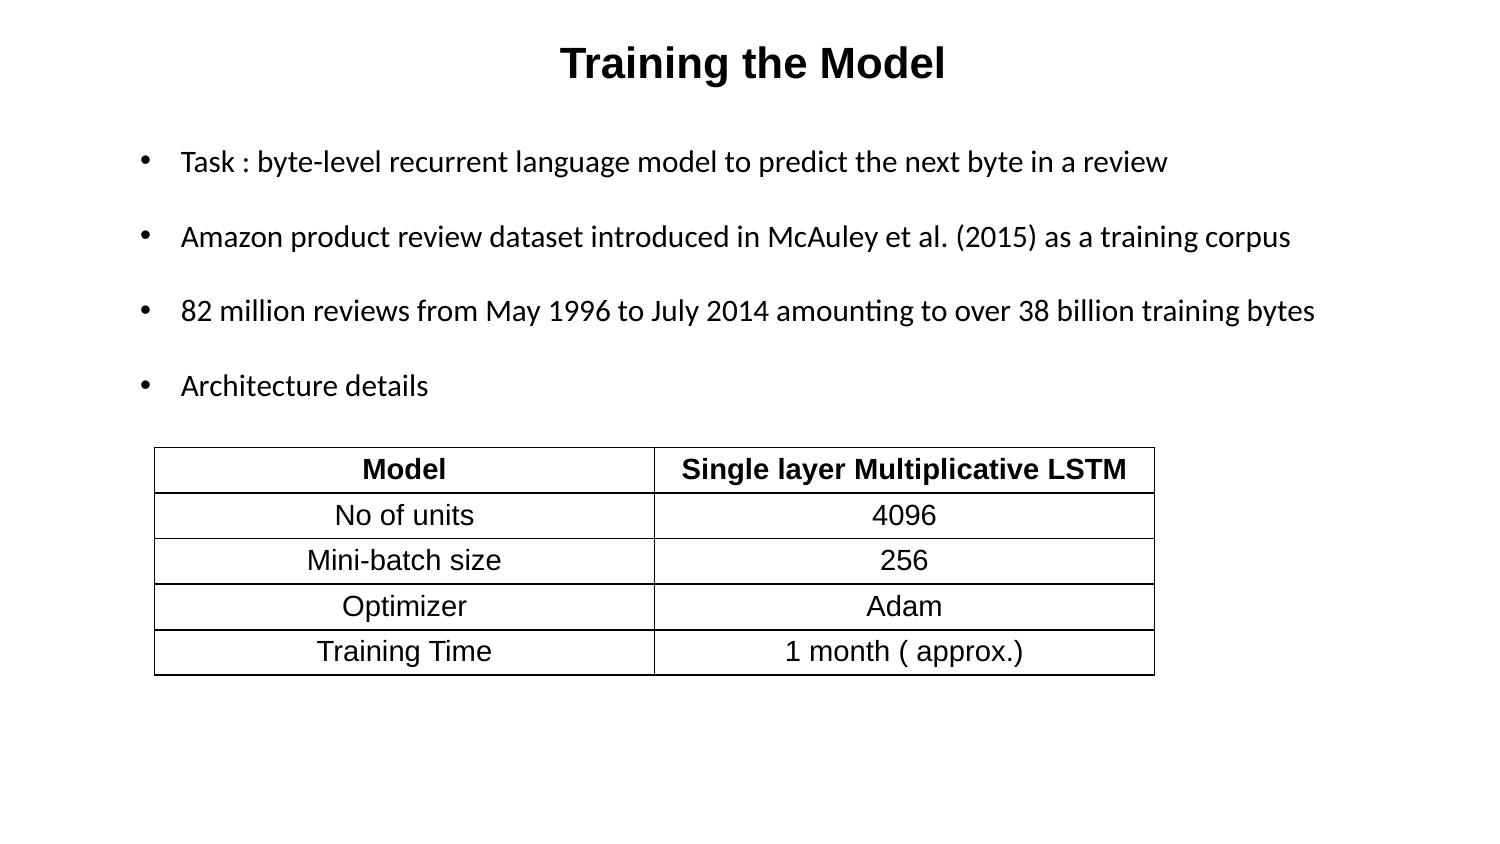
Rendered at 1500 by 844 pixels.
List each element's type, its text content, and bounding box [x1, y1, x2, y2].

table_cell Training Time [155, 631, 654, 674]
text_box Task : byte-level recurrent language model to predict the next byte in a review Amazon product review dataset introduced in McAuley et al. (2015) as a training corpus 82 million reviews from May 1996 to July 2014 amounting to over 38 billion training bytes Architecture details [127, 135, 1402, 488]
text_box Training the Model [138, 0, 1369, 94]
table_cell 256 [655, 539, 1154, 583]
table_cell No of units [155, 494, 654, 538]
table_cell Adam [655, 585, 1154, 629]
table_header Single layer Multiplicative LSTM [655, 448, 1154, 492]
table_cell 1 month ( approx.) [655, 631, 1154, 674]
table_cell Mini-batch size [155, 539, 654, 583]
table_header Model [155, 448, 654, 492]
table_cell Optimizer [155, 585, 654, 629]
table_cell 4096 [655, 494, 1154, 538]
